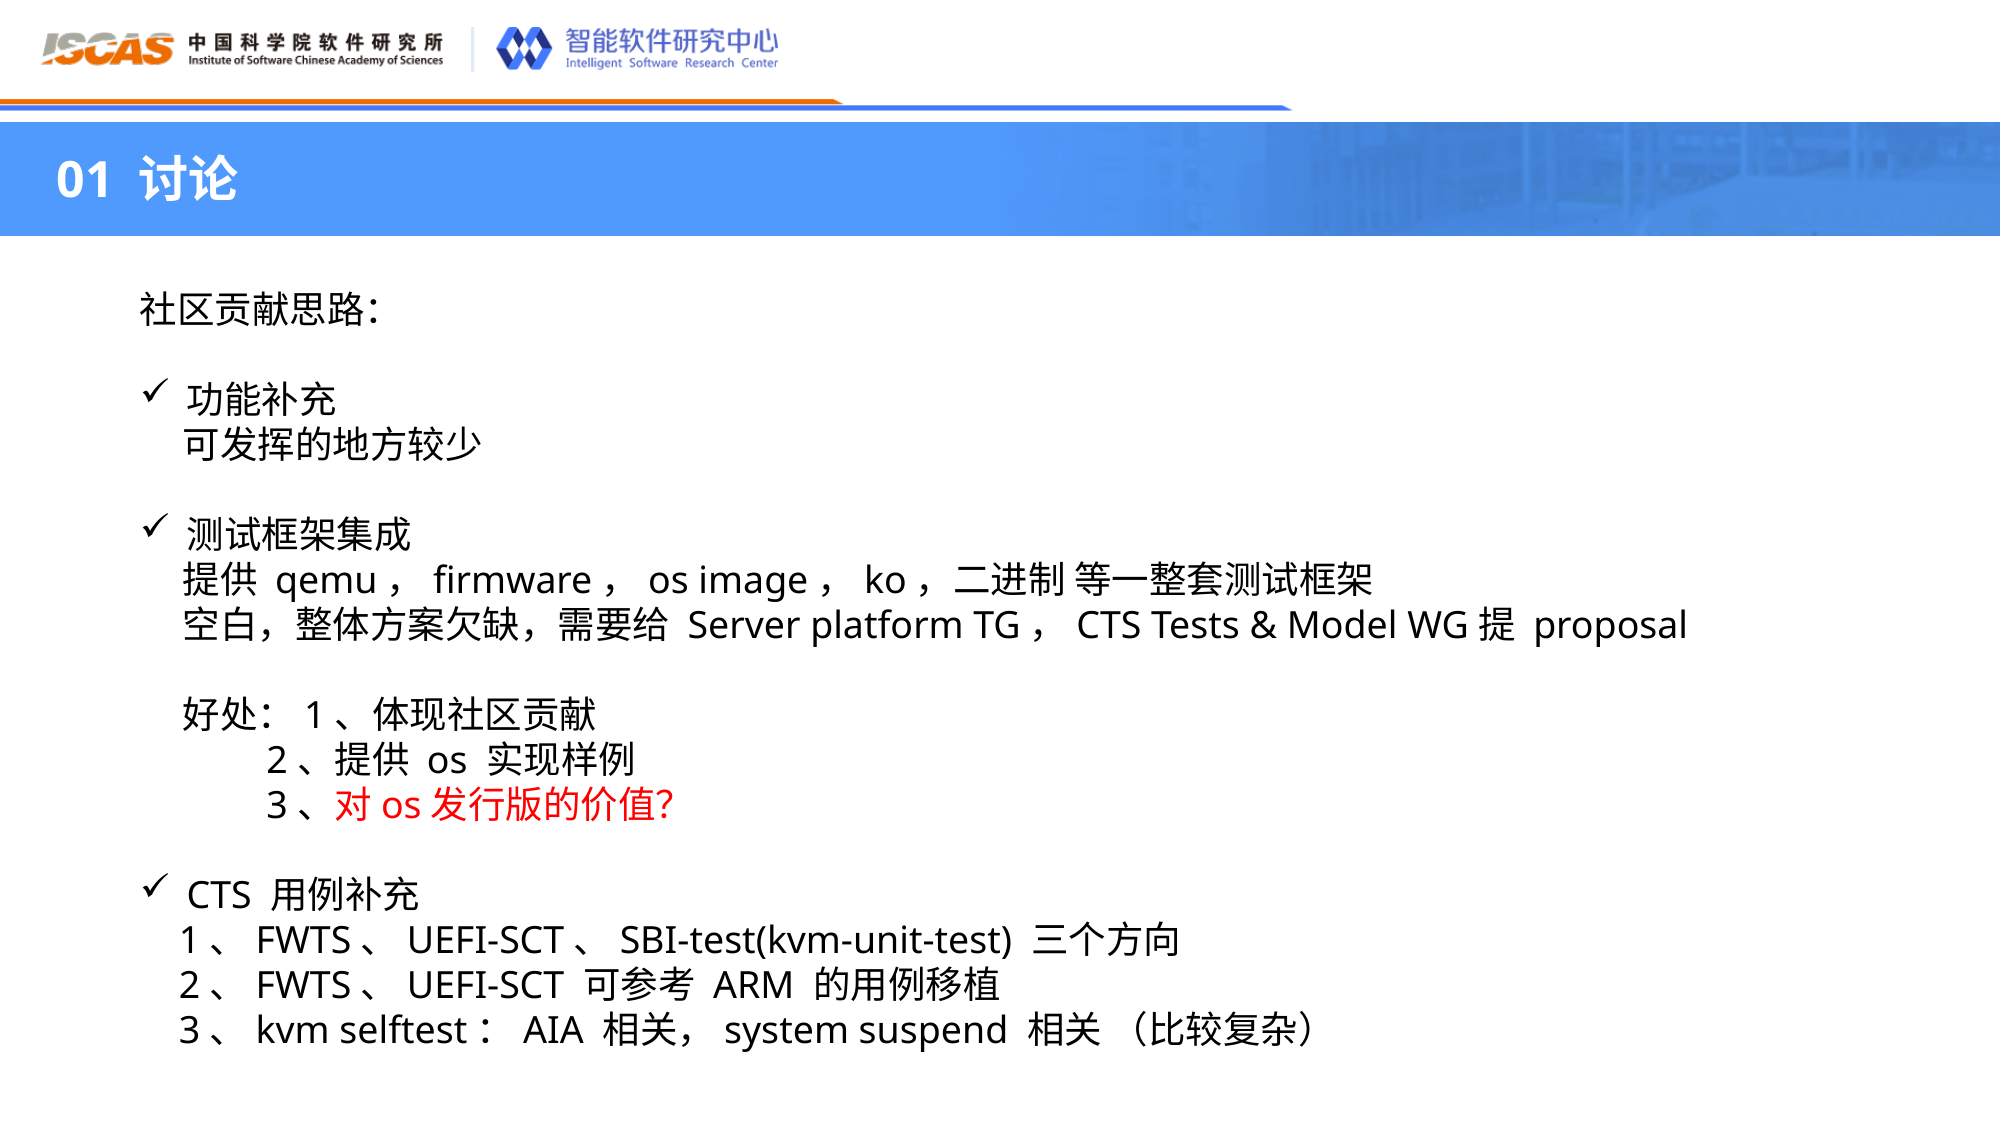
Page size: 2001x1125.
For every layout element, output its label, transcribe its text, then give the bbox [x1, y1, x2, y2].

picture [0, 0, 2000, 1125]
list 01 讨论 [41, 146, 1271, 212]
text_box 社区贡献思路： 功能补充 可发挥的地方较少 测试框架集成 提供 qemu，firmware，os image，ko，二进制 等一整套测试框架 空白，整体方案欠缺，需要给 Server platform TG，CTS Tests & Model WG提 proposal 好处：1、体现社区贡献 2、提供 os 实现样例 3、对os发行版的价值？ CTS 用例补充 1、FWTS、UEFI-SCT、SBI-test(kvm-unit-test) 三个方向 2、FWTS、UEFI-SCT 可参考 ARM 的用例移植 3、kvm selftest：AIA 相关，system suspend 相关 （比较复杂） [125, 279, 1793, 1094]
